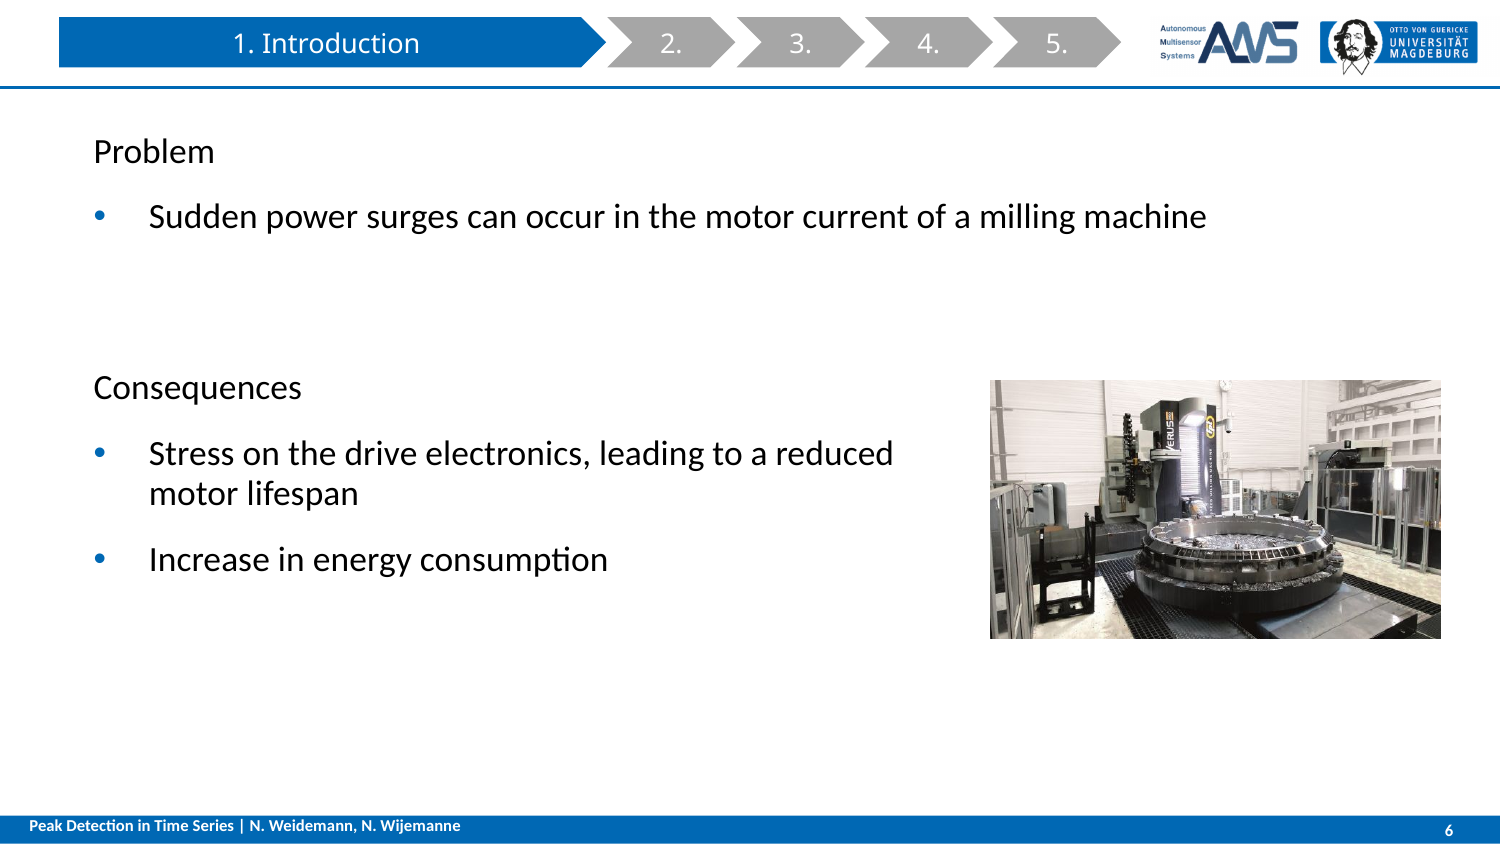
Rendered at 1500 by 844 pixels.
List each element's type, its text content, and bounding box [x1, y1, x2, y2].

text_box Peak Detection in Time Series | N. Weidemann, N. Wijemanne [14, 804, 666, 844]
picture [1150, 16, 1500, 77]
slide_number 6 [1312, 815, 1454, 844]
text_box Problem Sudden power surges can occur in the motor current of a milling machine [58, 123, 1441, 422]
list Consequences Stress on the drive electronics, leading to a reduced motor lifespan Increase in energy consumption [59, 422, 955, 659]
picture [990, 380, 1442, 639]
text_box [58, 16, 1122, 68]
